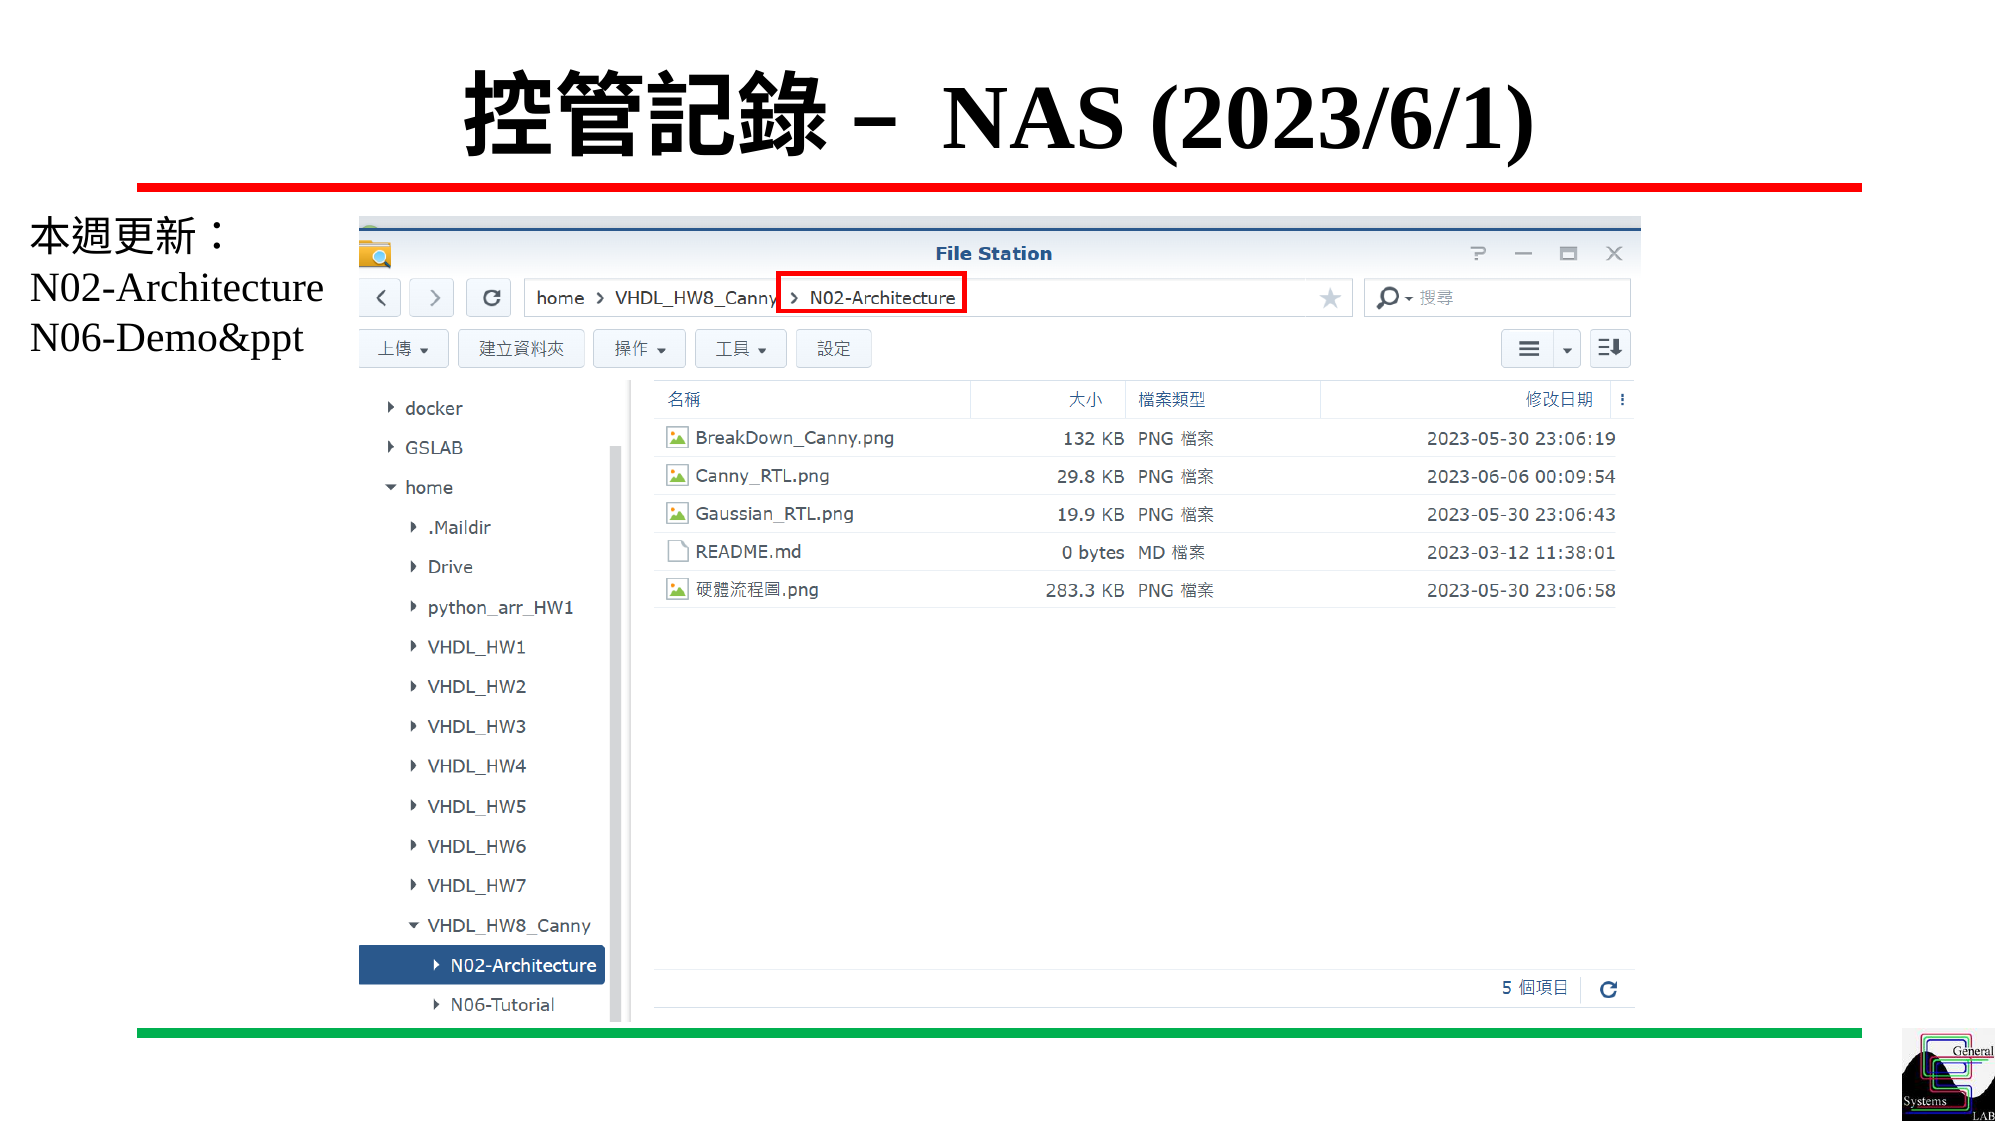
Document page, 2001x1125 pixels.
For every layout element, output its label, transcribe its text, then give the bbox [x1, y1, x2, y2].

picture [1902, 1028, 1995, 1121]
title 控管記錄 – NAS (2023/6/1) [137, 59, 1863, 178]
picture [359, 216, 1641, 1022]
text_box 本週更新： N02-Architecture N06-Demo&ppt [15, 202, 528, 418]
